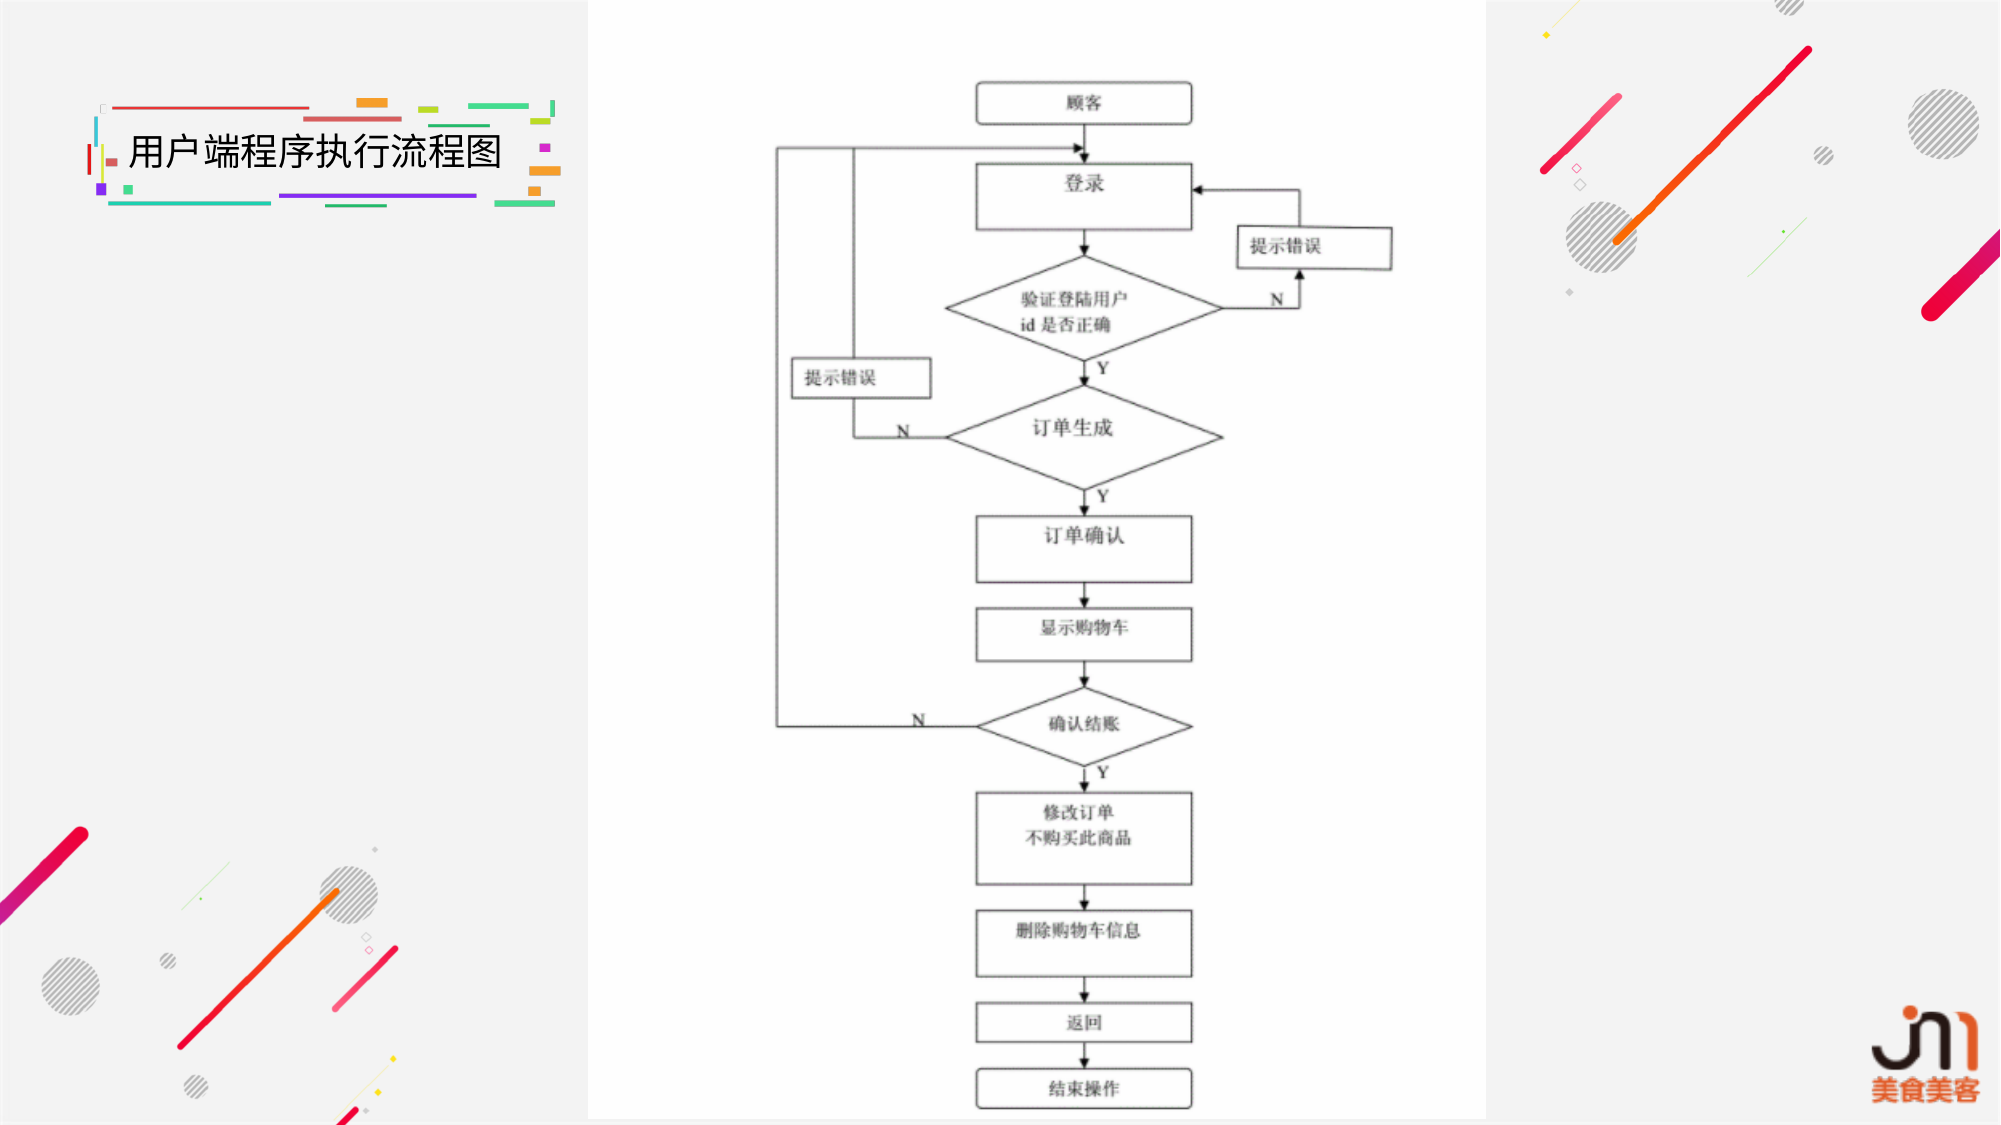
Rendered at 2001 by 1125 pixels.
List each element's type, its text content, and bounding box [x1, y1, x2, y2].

picture [0, 0, 2001, 1125]
text_box 用户端程序执行流程图 [561, 120, 571, 181]
